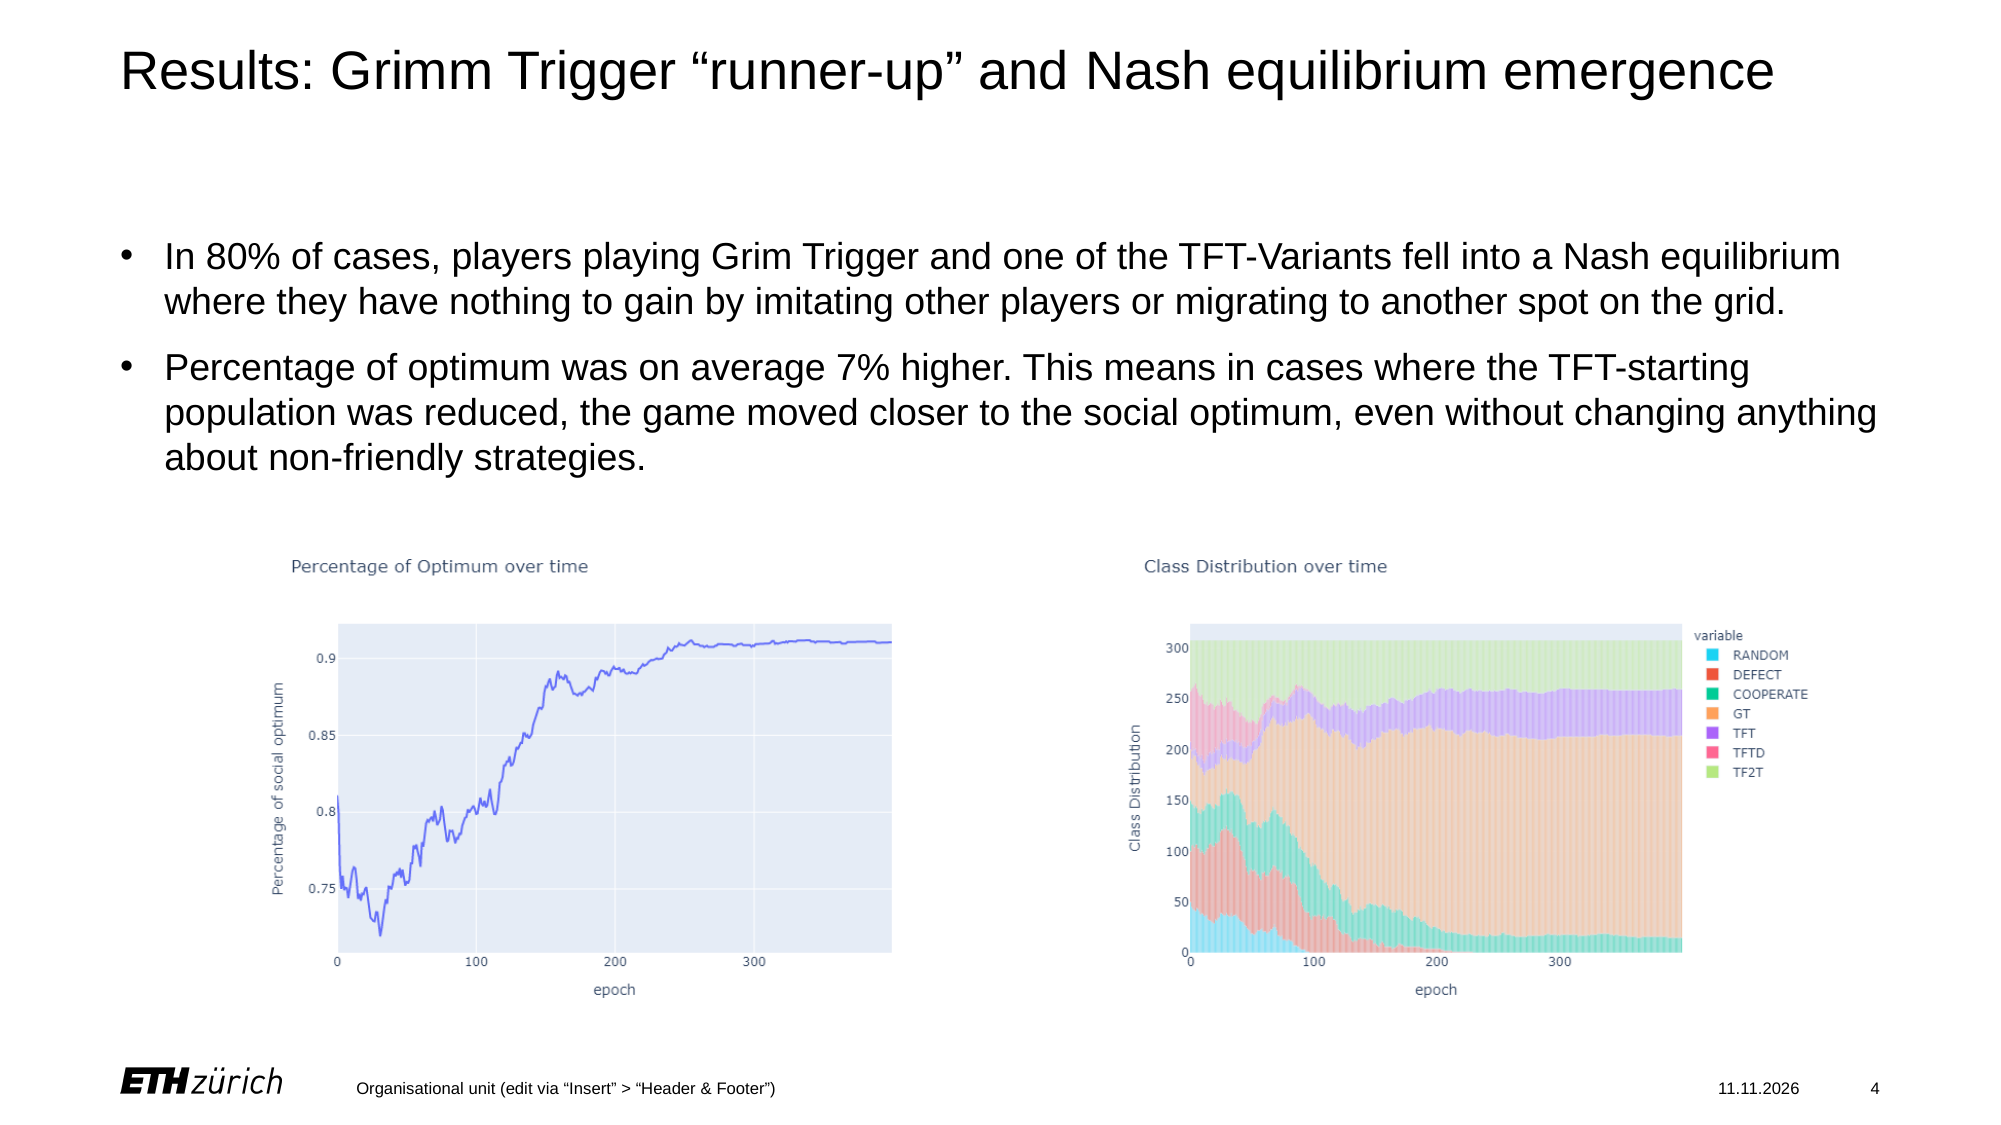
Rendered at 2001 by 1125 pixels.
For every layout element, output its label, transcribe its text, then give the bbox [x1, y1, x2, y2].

picture [120, 1067, 282, 1094]
picture [255, 521, 974, 1035]
title Results: Grimm Trigger “runner-up” and Nash equilibrium emergence [120, 42, 1880, 191]
slide_number 4 [1827, 1069, 1880, 1106]
list In 80% of cases, players playing Grim Trigger and one of the TFT-Variants fell into a Nash equilibrium where they have nothing to gain by imitating other players or migrating to another spot on the grid. Percentage of optimum was on average 7% higher. This means in cases where the TFT-starting population was reduced, the game moved closer to the social optimum, even without changing anything about non-friendly strategies. [120, 231, 1880, 1000]
picture [1108, 521, 1827, 1035]
footer Organisational unit (edit via “Insert” > “Header & Footer”) [356, 1069, 1243, 1106]
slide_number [1718, 1069, 1819, 1106]
